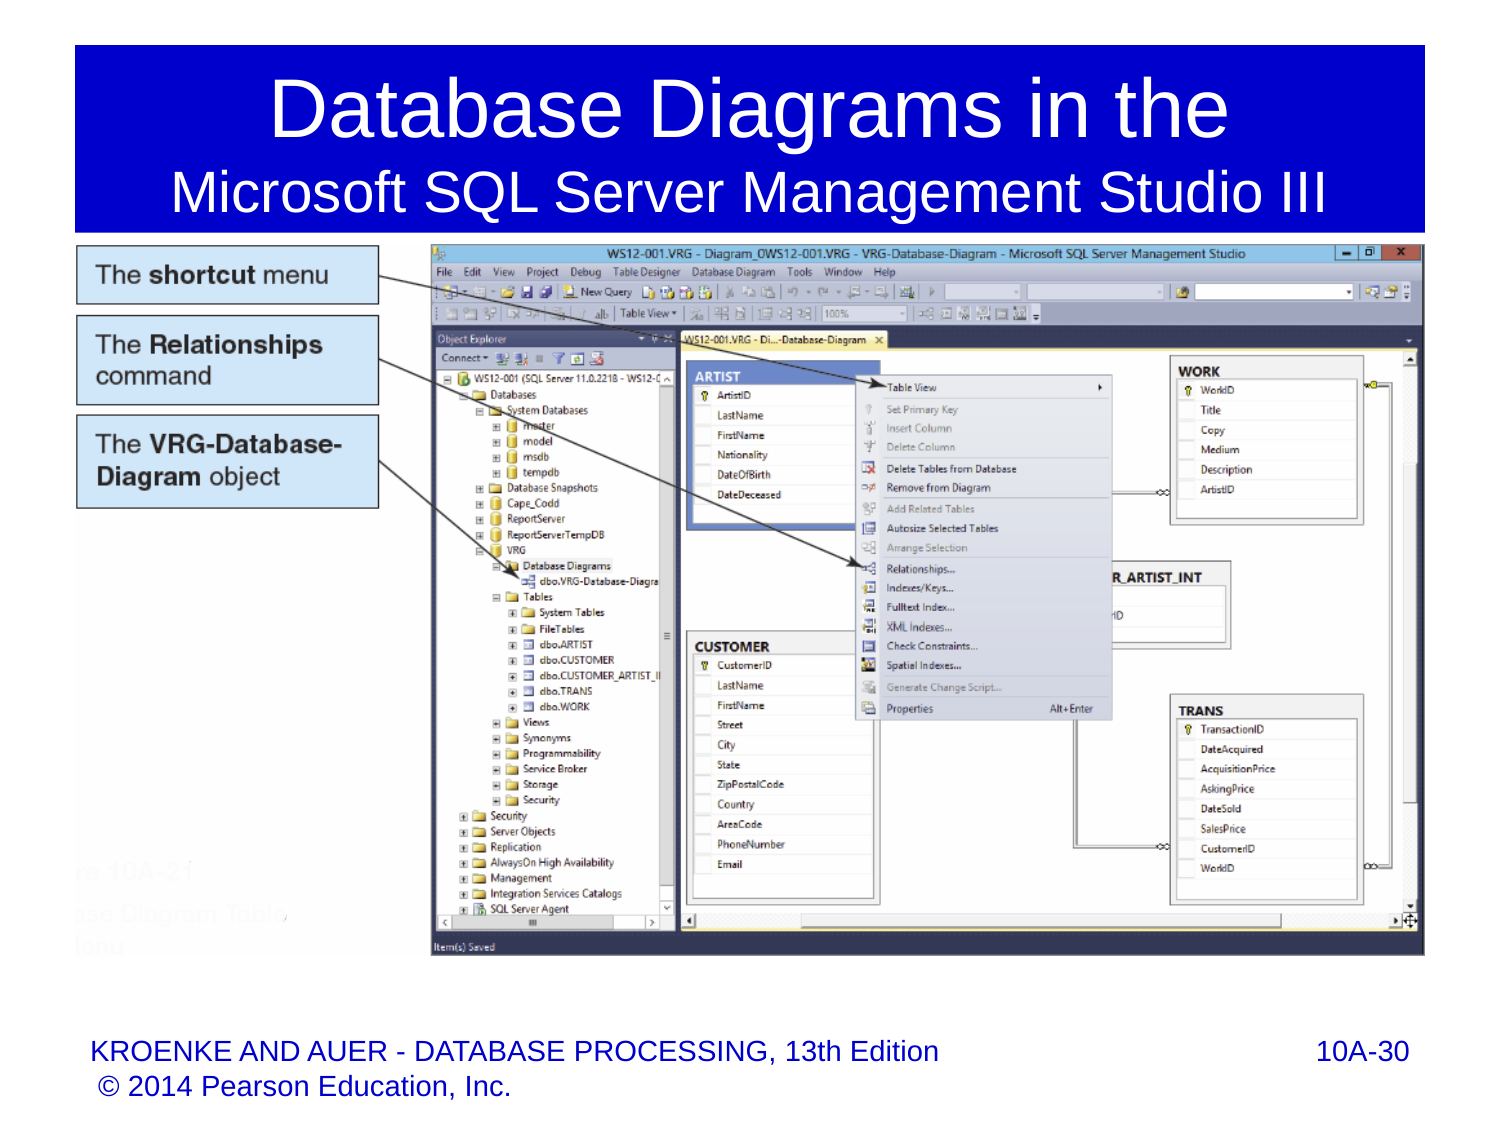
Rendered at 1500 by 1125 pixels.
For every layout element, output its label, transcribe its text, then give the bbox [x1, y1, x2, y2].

footer KROENKE AND AUER - DATABASE PROCESSING, 13th Edition © 2014 Pearson Education, Inc. [74, 1024, 963, 1104]
picture [74, 244, 1426, 956]
title Database Diagrams in the Microsoft SQL Server Management Studio III [75, 45, 1425, 233]
slide_number 10A-30 [1074, 1024, 1426, 1103]
